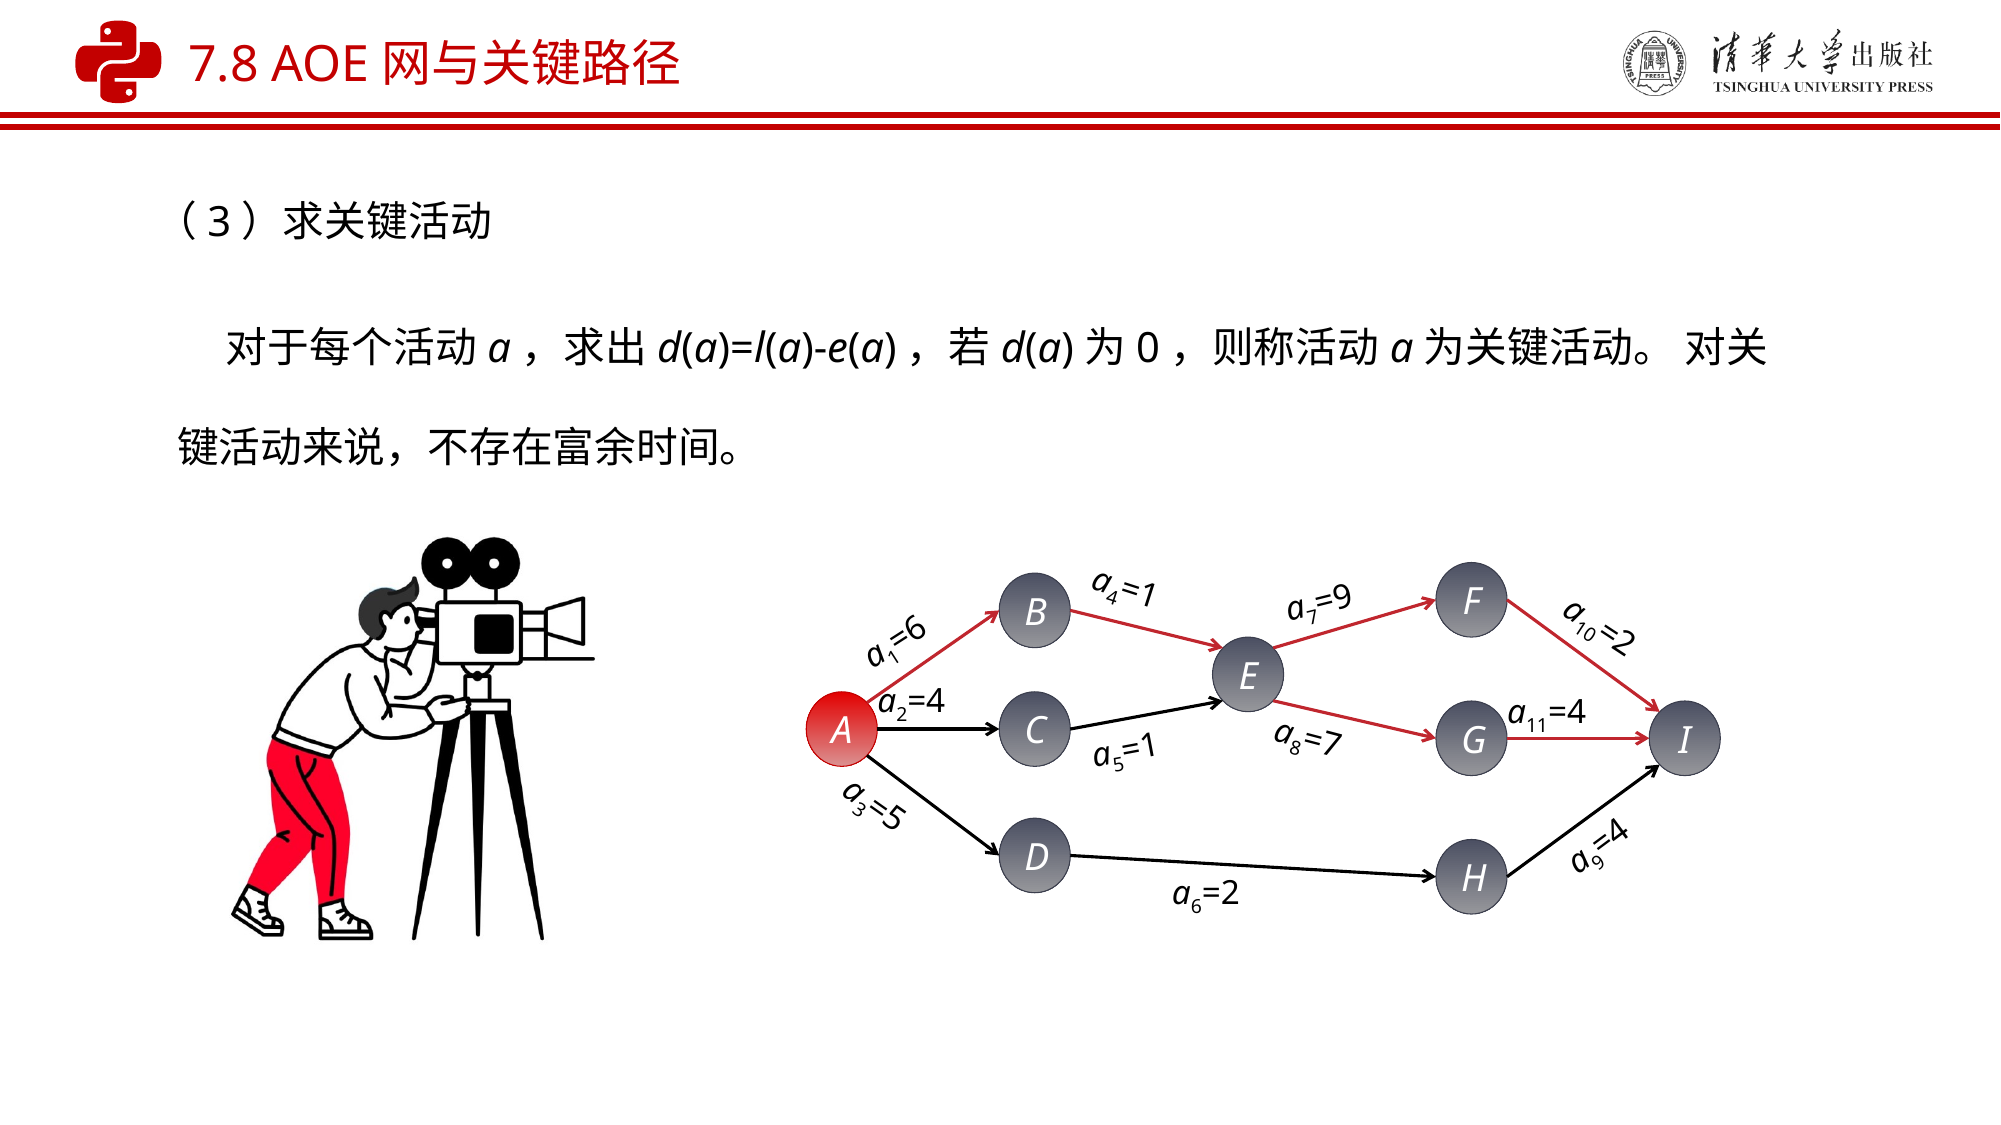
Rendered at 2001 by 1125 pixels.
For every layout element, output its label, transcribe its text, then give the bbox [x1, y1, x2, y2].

picture [199, 421, 640, 1029]
text_box （3）求关键活动 [140, 186, 973, 252]
text_box 对于每个活动a，求出d(a)=l(a)-e(a)，若d(a)为0，则称活动a为关键活动。 对关键活动来说，不存在富余时间。 [162, 263, 1783, 478]
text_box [806, 562, 1721, 915]
text_box 7.8 AOE网与关键路径 [173, 24, 697, 99]
